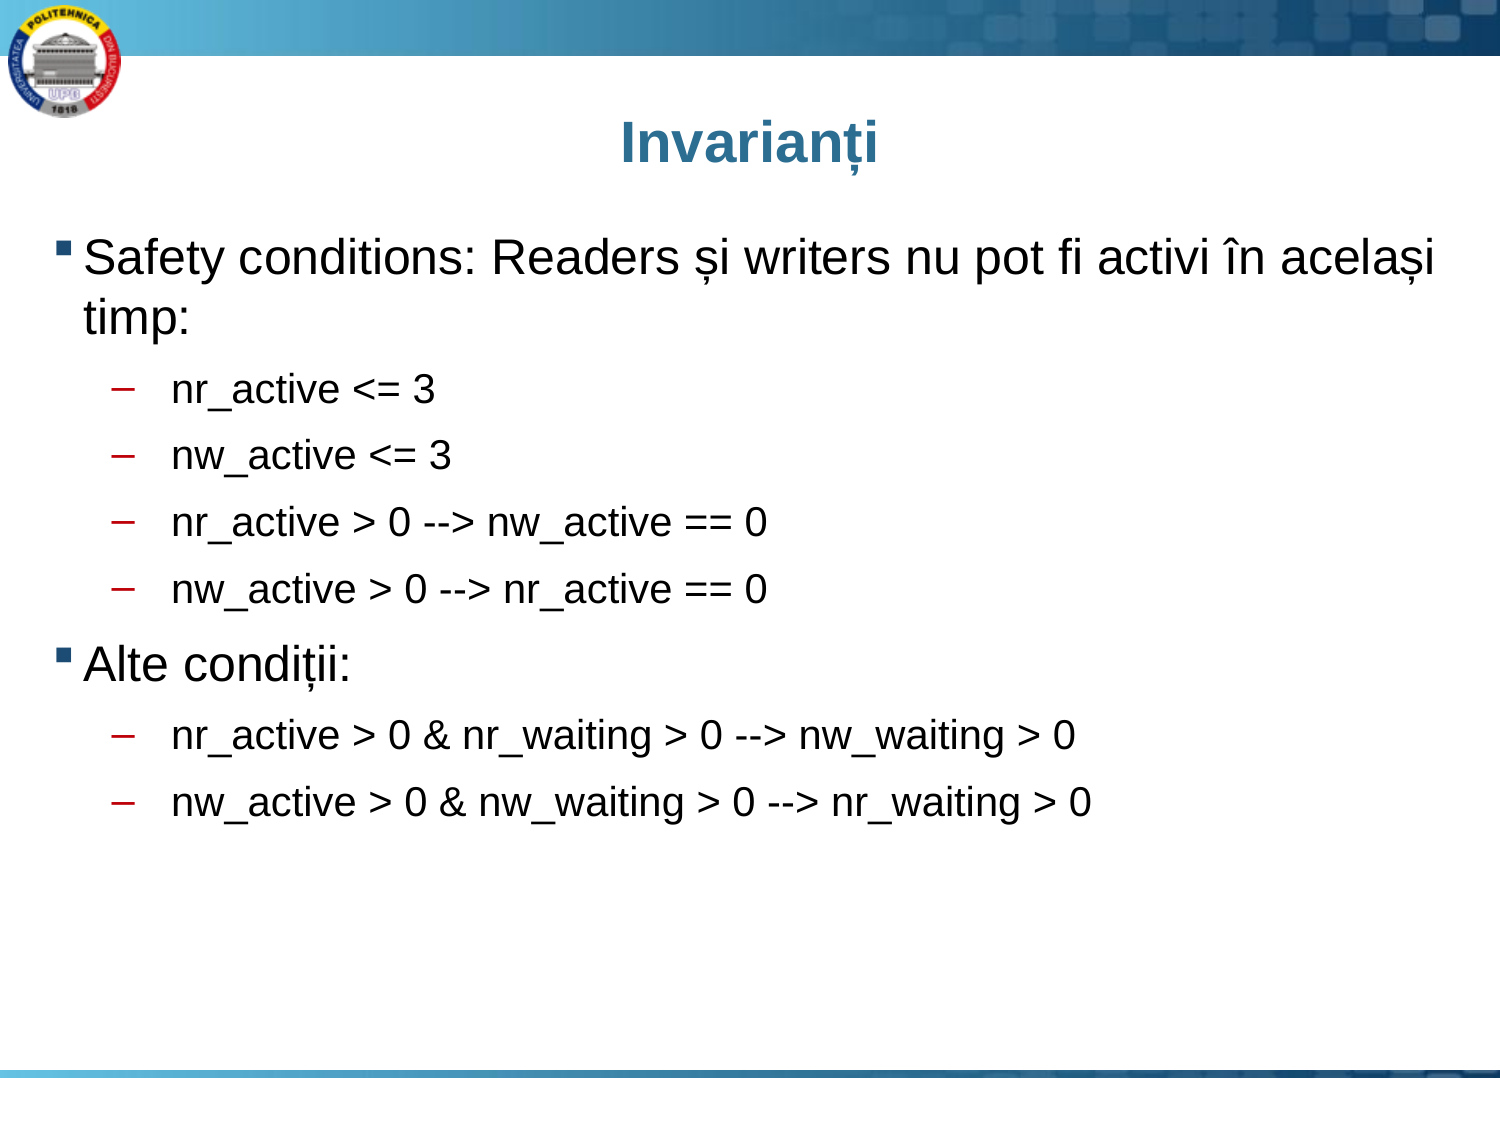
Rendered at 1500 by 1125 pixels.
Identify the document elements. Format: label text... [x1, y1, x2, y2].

picture [0, 0, 1500, 118]
list Safety conditions: Readers și writers nu pot fi activi în același timp: nr_active <= 3 nw_active <= 3 nr_active > 0 --> nw_active == 0 nw_active > 0 --> nr_active == 0 Alte condiții: nr_active > 0 & nr_waiting > 0 --> nw_waiting > 0 nw_active > 0 & nw_waiting > 0 --> nr_waiting > 0 [52, 217, 1451, 1053]
picture [0, 1070, 1500, 1078]
title Invarianți [51, 102, 1449, 178]
